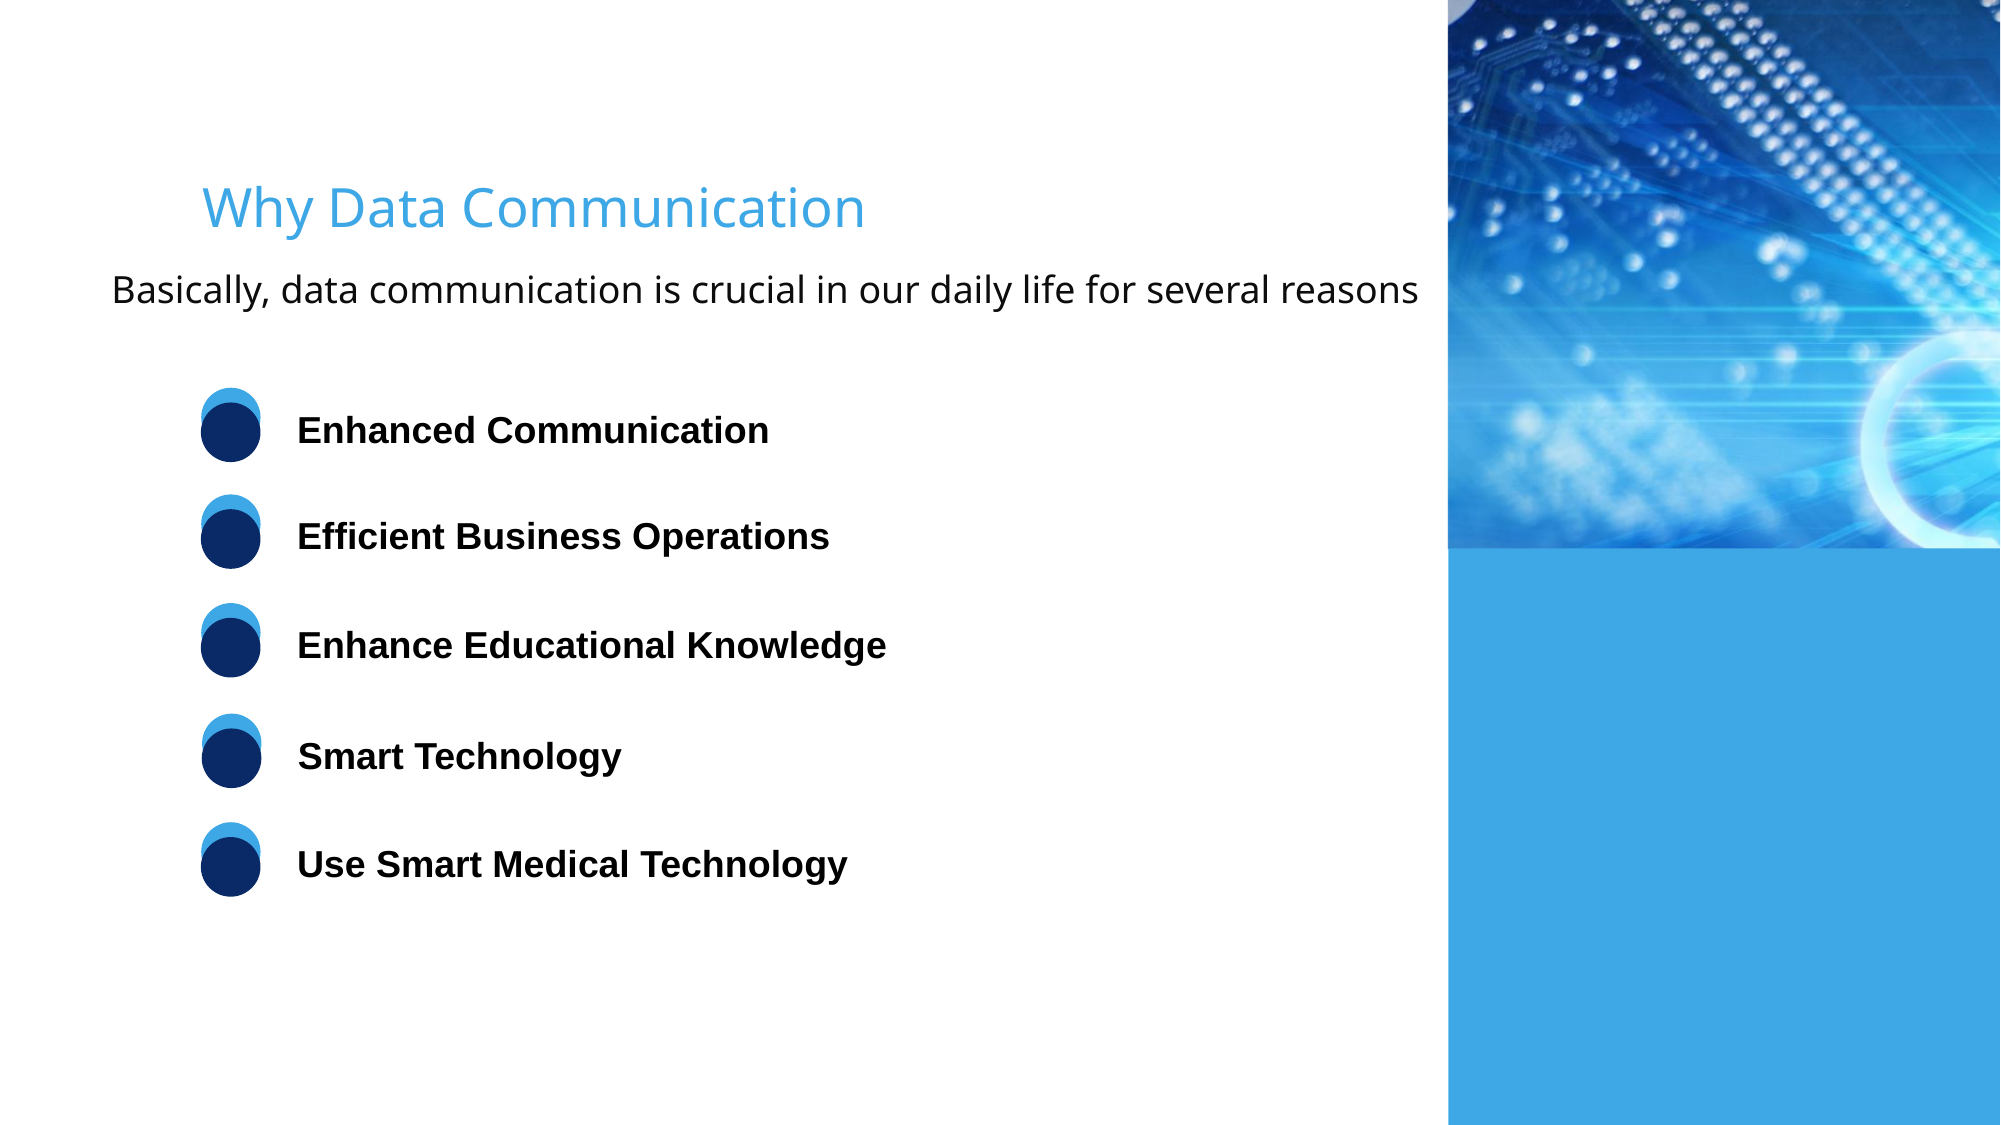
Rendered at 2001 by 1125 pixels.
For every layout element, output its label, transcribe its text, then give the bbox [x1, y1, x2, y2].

picture [1447, 0, 2001, 549]
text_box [200, 602, 261, 678]
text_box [200, 822, 261, 897]
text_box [201, 713, 262, 789]
text_box Smart Technology [286, 725, 952, 783]
text_box [1447, 549, 2000, 1125]
text_box Basically, data communication is crucial in our daily life for several reasons [96, 259, 1436, 319]
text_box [200, 387, 261, 463]
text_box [200, 494, 261, 569]
text_box Enhance Educational Knowledge [285, 615, 951, 673]
text_box Why Data Communication [187, 165, 883, 246]
text_box Use Smart Medical Technology [285, 834, 951, 892]
text_box Enhanced Communication [285, 399, 820, 457]
text_box Efficient Business Operations [285, 506, 879, 564]
